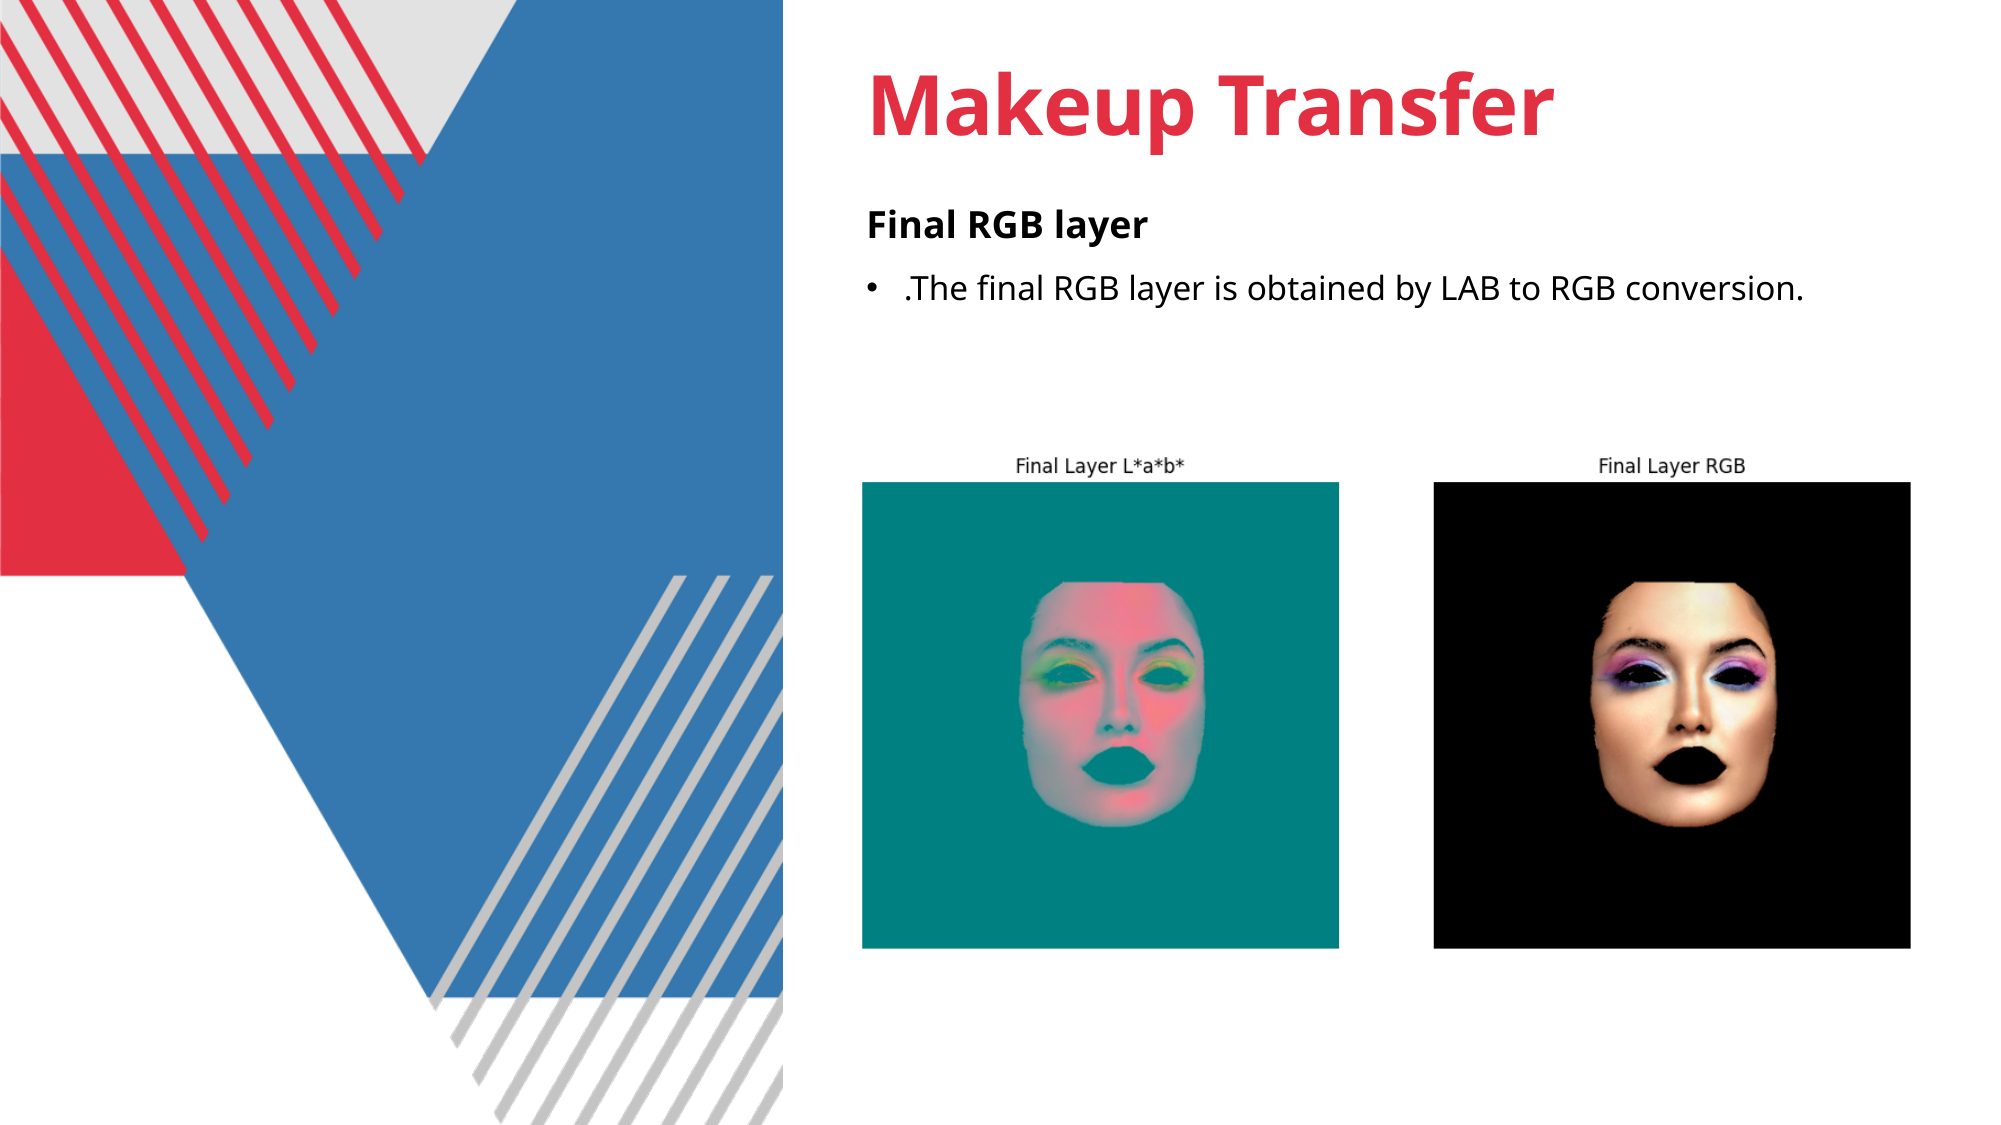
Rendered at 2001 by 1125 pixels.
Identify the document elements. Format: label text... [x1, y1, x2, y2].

title Makeup Transfer [851, 55, 1914, 193]
list Final RGB layer .The final RGB layer is obtained by LAB to RGB conversion. [851, 193, 1914, 446]
picture [0, 0, 783, 1125]
picture [851, 446, 1922, 960]
